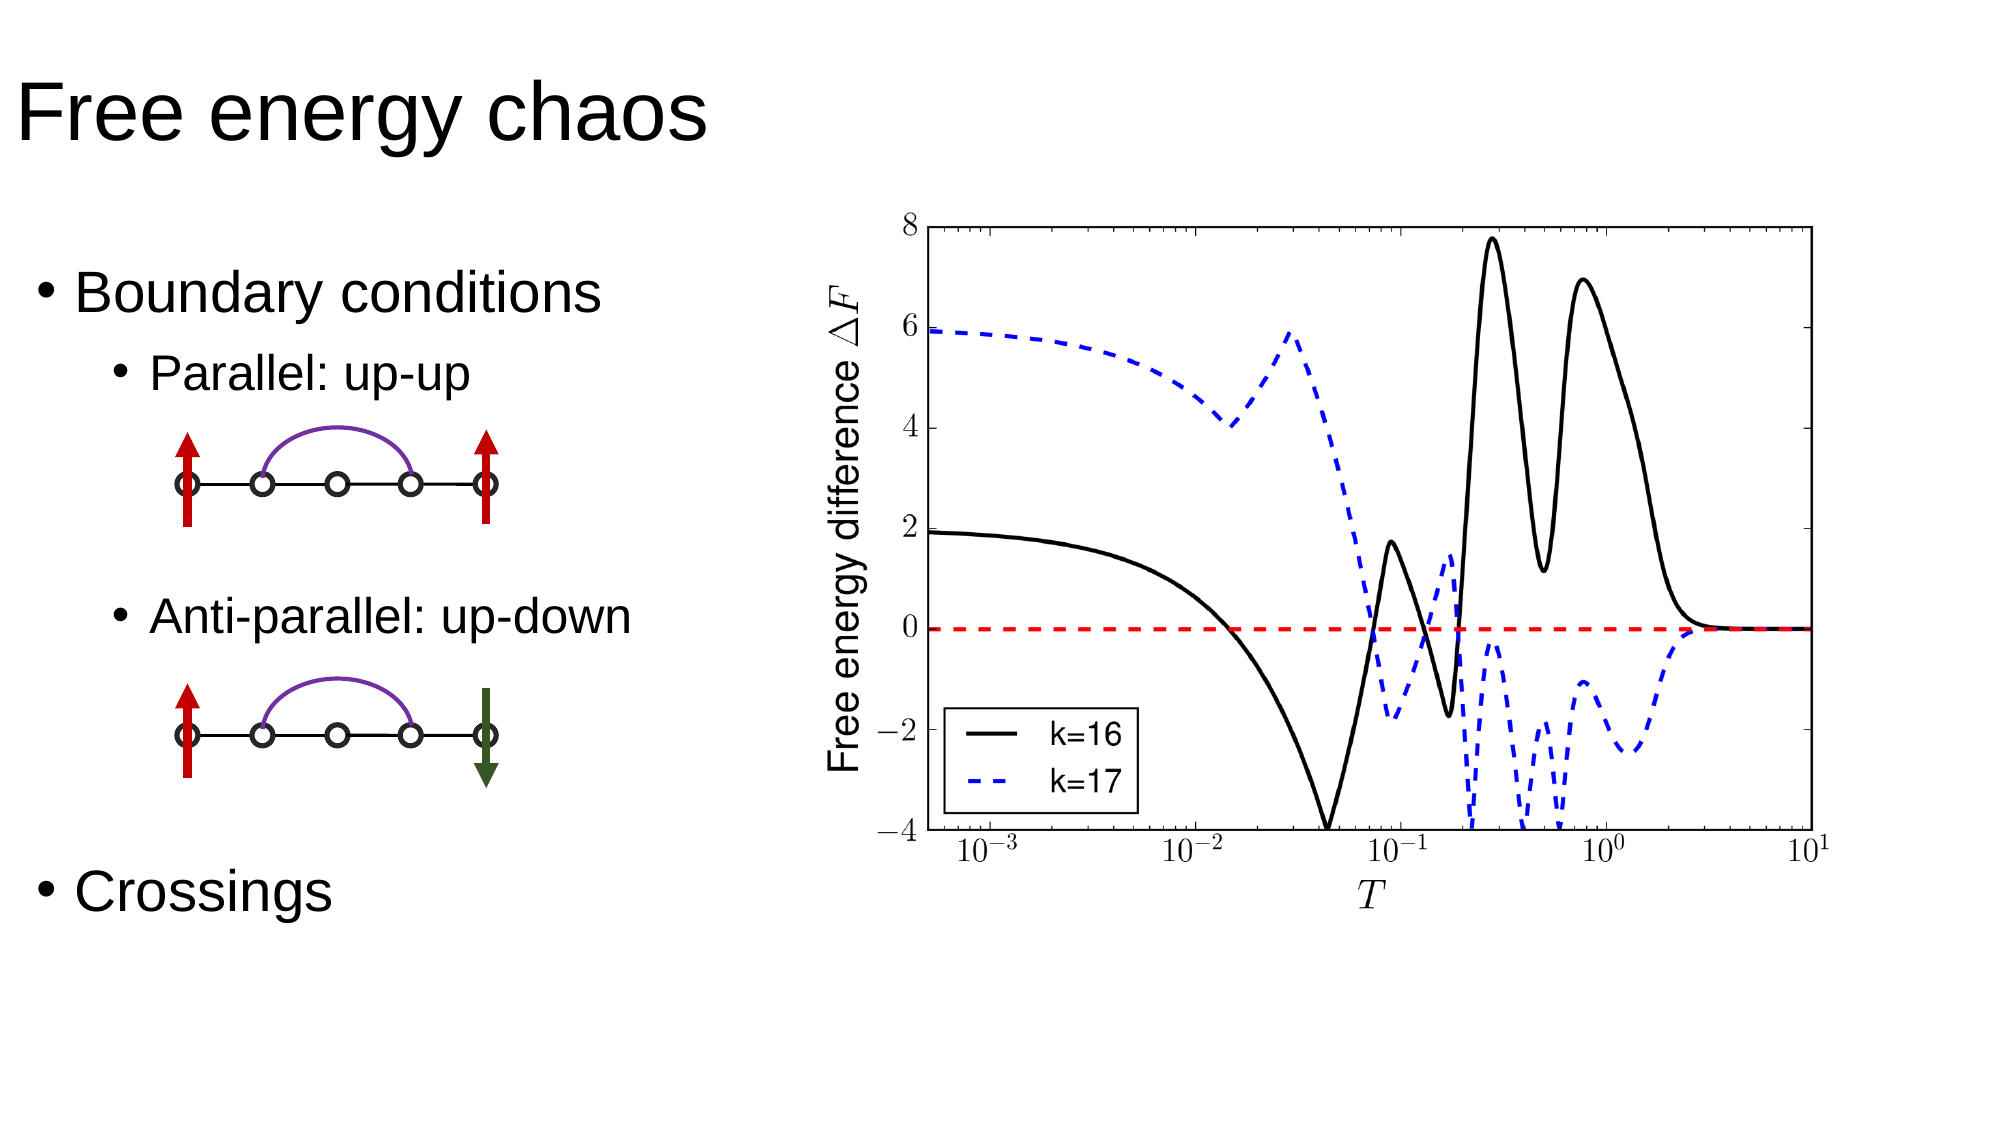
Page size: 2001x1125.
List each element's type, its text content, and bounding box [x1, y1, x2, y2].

text_box [474, 473, 482, 496]
text_box [399, 736, 423, 747]
title Free energy chaos [0, 4, 1725, 222]
text_box [399, 723, 423, 735]
text_box [399, 485, 423, 496]
text_box [399, 472, 423, 484]
text_box [325, 481, 349, 496]
text_box [490, 473, 498, 495]
text_box [262, 678, 413, 733]
text_box [251, 485, 274, 496]
picture [805, 189, 1856, 940]
text_box [250, 472, 274, 484]
text_box [325, 732, 349, 747]
text_box [192, 473, 199, 495]
text_box [192, 724, 199, 746]
text_box [262, 426, 413, 482]
text_box [250, 723, 274, 735]
text_box [250, 736, 274, 747]
text_box [490, 724, 498, 746]
text_box [175, 473, 183, 495]
text_box [175, 724, 183, 746]
text_box [474, 724, 482, 747]
